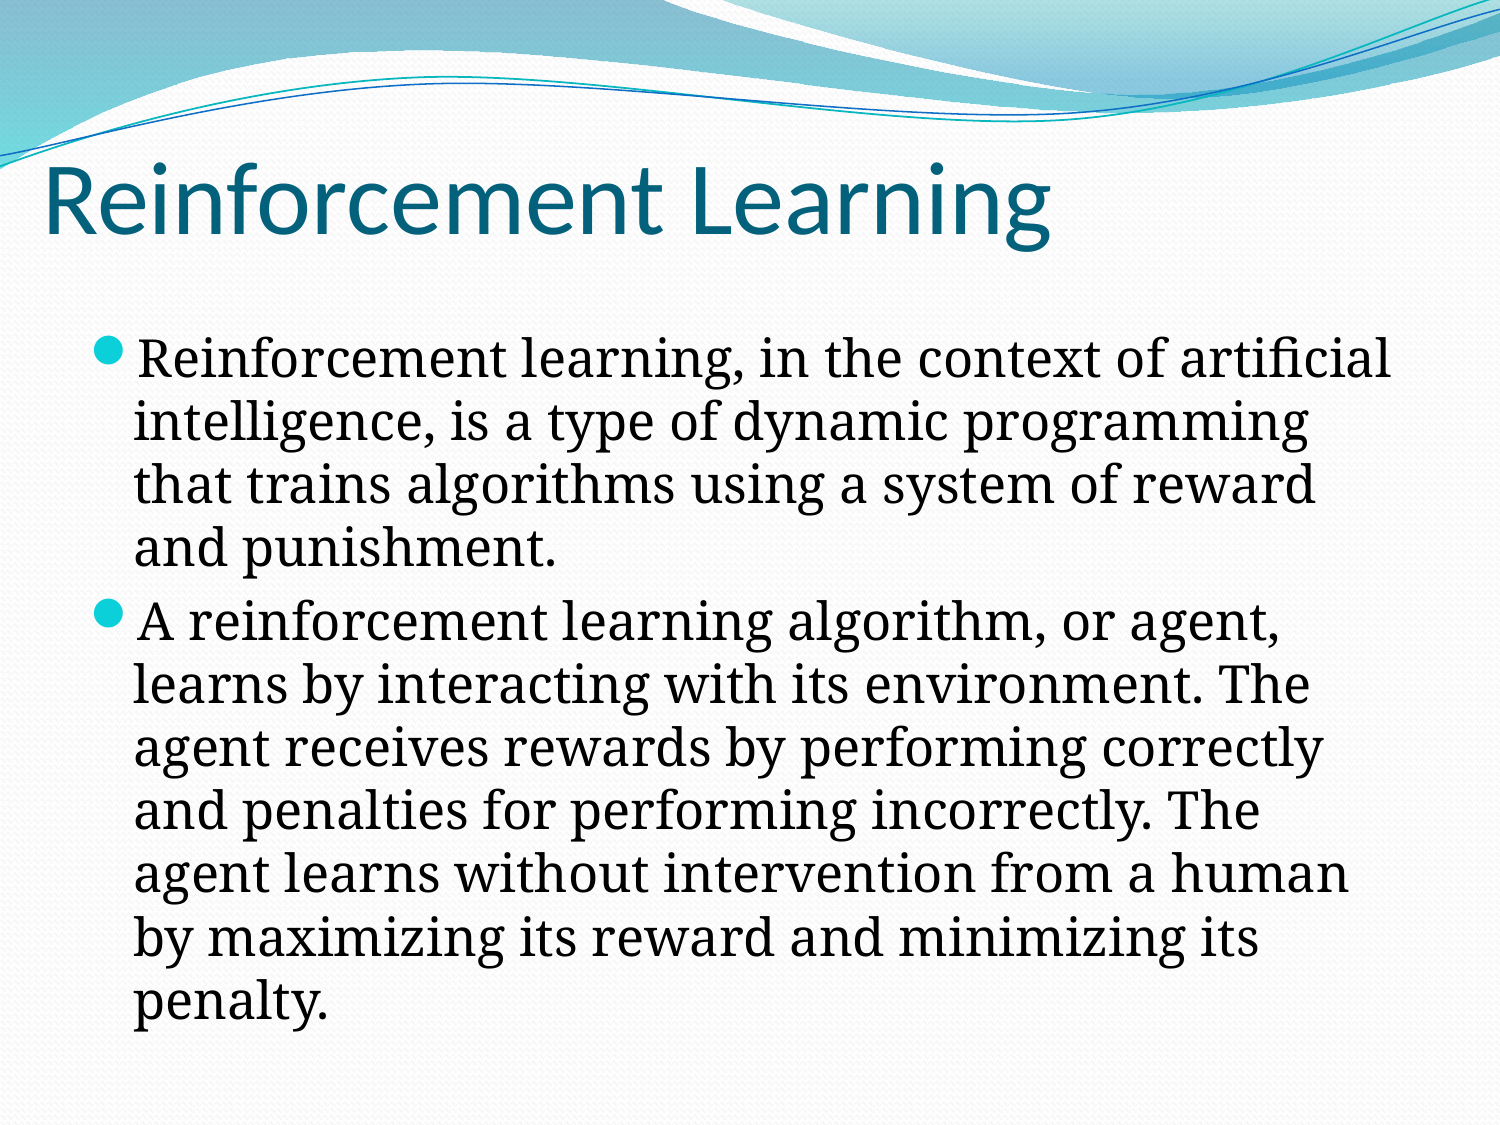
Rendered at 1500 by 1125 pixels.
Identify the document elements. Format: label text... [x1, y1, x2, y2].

title Reinforcement Learning [42, 55, 1412, 256]
list Reinforcement learning, in the context of artificial intelligence, is a type of dynamic programming that trains algorithms using a system of reward and punishment. A reinforcement learning algorithm, or agent, learns by interacting with its environment. The agent receives rewards by performing correctly and penalties for performing incorrectly. The agent learns without intervention from a human by maximizing its reward and minimizing its penalty. [75, 317, 1425, 1038]
